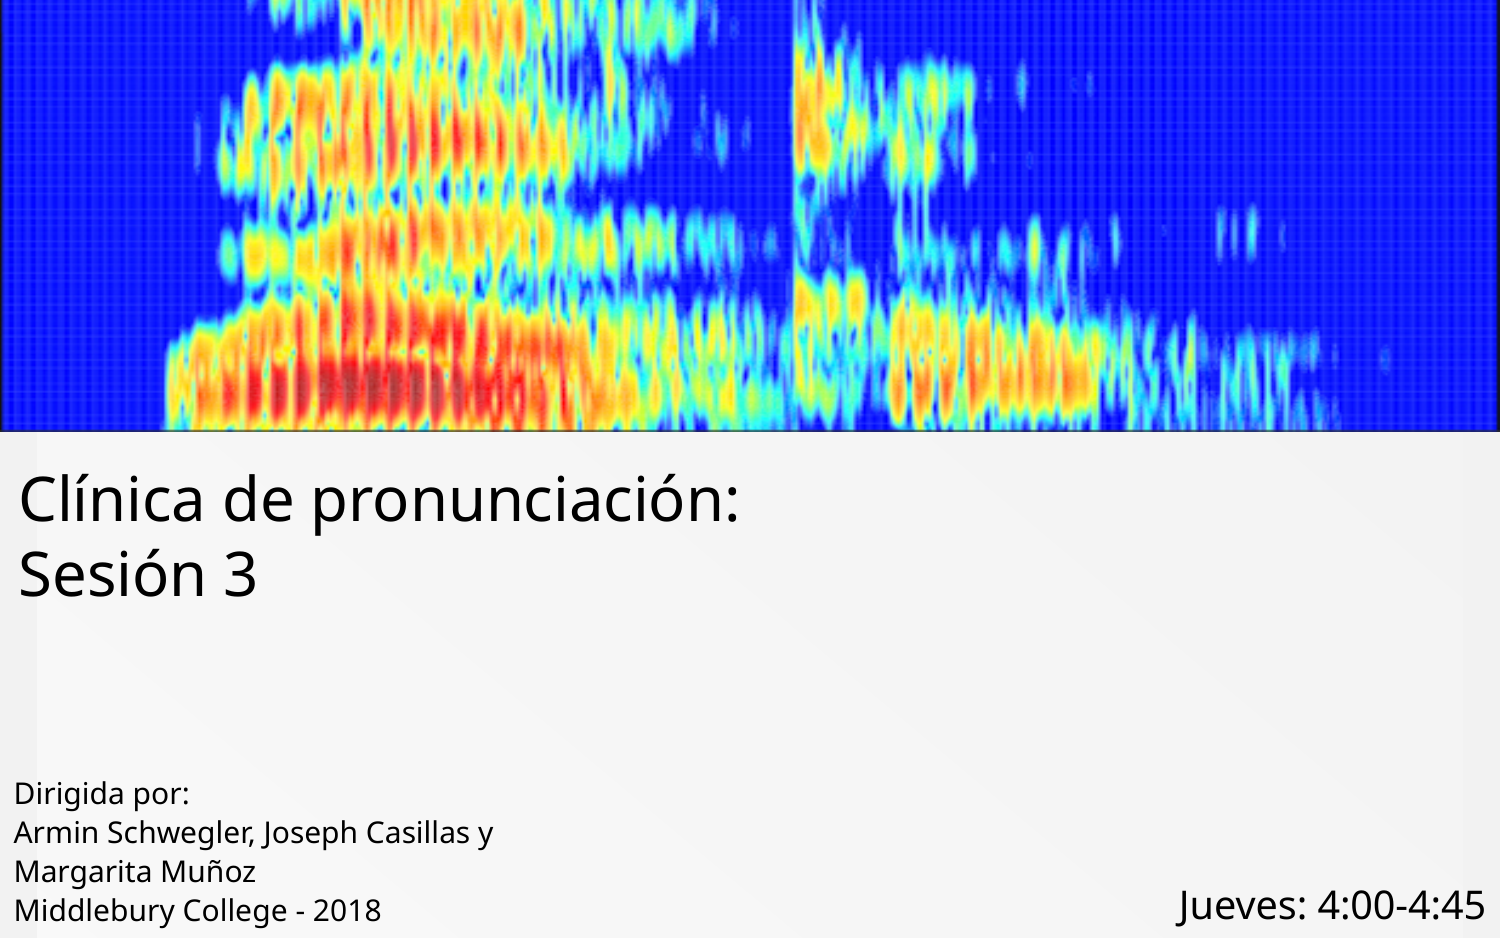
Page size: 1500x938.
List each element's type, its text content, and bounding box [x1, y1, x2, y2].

title Clínica de pronunciación: Sesión 3 [5, 454, 1500, 619]
subtitle Dirigida por: Armin Schwegler, Joseph Casillas y Margarita Muñoz Middlebury College - 2018 [0, 767, 749, 938]
picture [0, 0, 1500, 432]
text_box Jueves: 4:00-4:45 [749, 767, 1500, 938]
